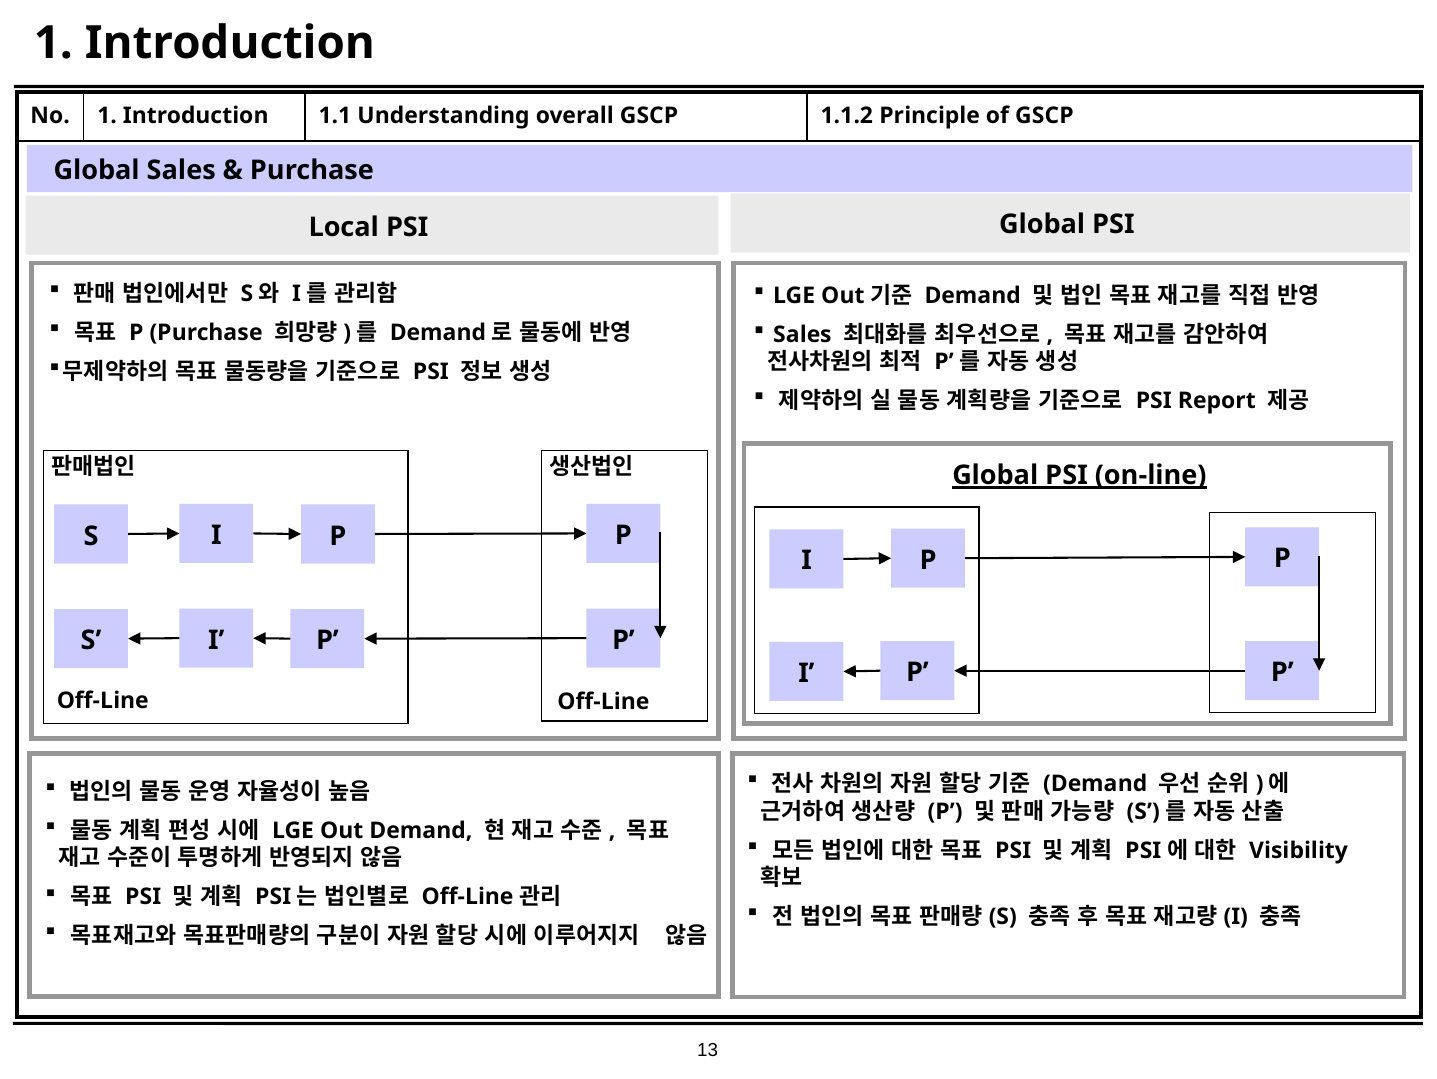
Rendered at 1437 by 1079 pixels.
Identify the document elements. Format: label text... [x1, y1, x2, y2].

text_box 판매 법인에서만 S와 I를 관리함 목표 P (Purchase 희망량)를 Demand로 물동에 반영 무제약하의 목표 물동량을 기준으로 PSI 정보 생성 [35, 271, 660, 430]
text_box 판매법인 [24, 445, 187, 487]
text_box [31, 262, 719, 739]
table_header No. [19, 94, 83, 140]
text_box Off-Line [530, 679, 693, 721]
text_box P’ [290, 609, 365, 669]
text_box P [301, 504, 375, 564]
text_box S’ [54, 609, 128, 669]
text_box [733, 262, 1406, 739]
table_header 1.1.2 Principle of GSCP [808, 94, 1419, 140]
table_header 1.1 Understanding overall GSCP [306, 94, 806, 140]
text_box I [179, 503, 254, 563]
text_box [744, 443, 1391, 724]
text_box Global PSI (on-line) [925, 450, 1250, 497]
text_box Local PSI [25, 195, 719, 255]
text_box Global PSI [730, 193, 1410, 253]
table_cell [19, 142, 1419, 1015]
text_box [541, 450, 708, 722]
text_box P’ [586, 608, 661, 668]
text_box I’ [179, 608, 254, 668]
text_box [29, 753, 719, 997]
table_header 1. Introduction [84, 94, 304, 140]
text_box P [586, 503, 661, 563]
text_box [732, 753, 1405, 998]
text_box 생산법인 [522, 445, 685, 487]
text_box S [54, 504, 128, 564]
text_box 전사 차원의 자원 할당 기준 (Demand 우선 순위)에 근거하여 생산량 (P’) 및 판매 가능량 (S’)를 자동 산출 모든 법인에 대한 목표 PSI 및 계획 PSI에 대한 Visibility 확보 전 법인의 목표 판매량(S) 충족 후 목표 재고량(I) 충족 [733, 761, 1384, 975]
text_box Global Sales & Purchase [26, 144, 1413, 193]
title 1. Introduction [20, 5, 697, 75]
slide_number 13 [560, 1030, 860, 1079]
text_box Off-Line [29, 679, 193, 721]
text_box 법인의 물동 운영 자율성이 높음 물동 계획 편성 시에 LGE Out Demand, 현 재고 수준, 목표 재고 수준이 투명하게 반영되지 않음 목표 PSI 및 계획 PSI는 법인별로 Off-Line관리 목표재고와 목표판매량의 구분이 자원 할당 시에 이루어지지 않음 [31, 769, 733, 956]
text_box [43, 450, 409, 724]
text_box LGE Out기준 Demand 및 법인 목표 재고를 직접 반영 Sales 최대화를 최우선으로, 목표 재고를 감안하여 전사차원의 최적 P’를 자동 생성 제약하의 실 물동 계획량을 기준으로 PSI Report 제공 [740, 273, 1364, 420]
